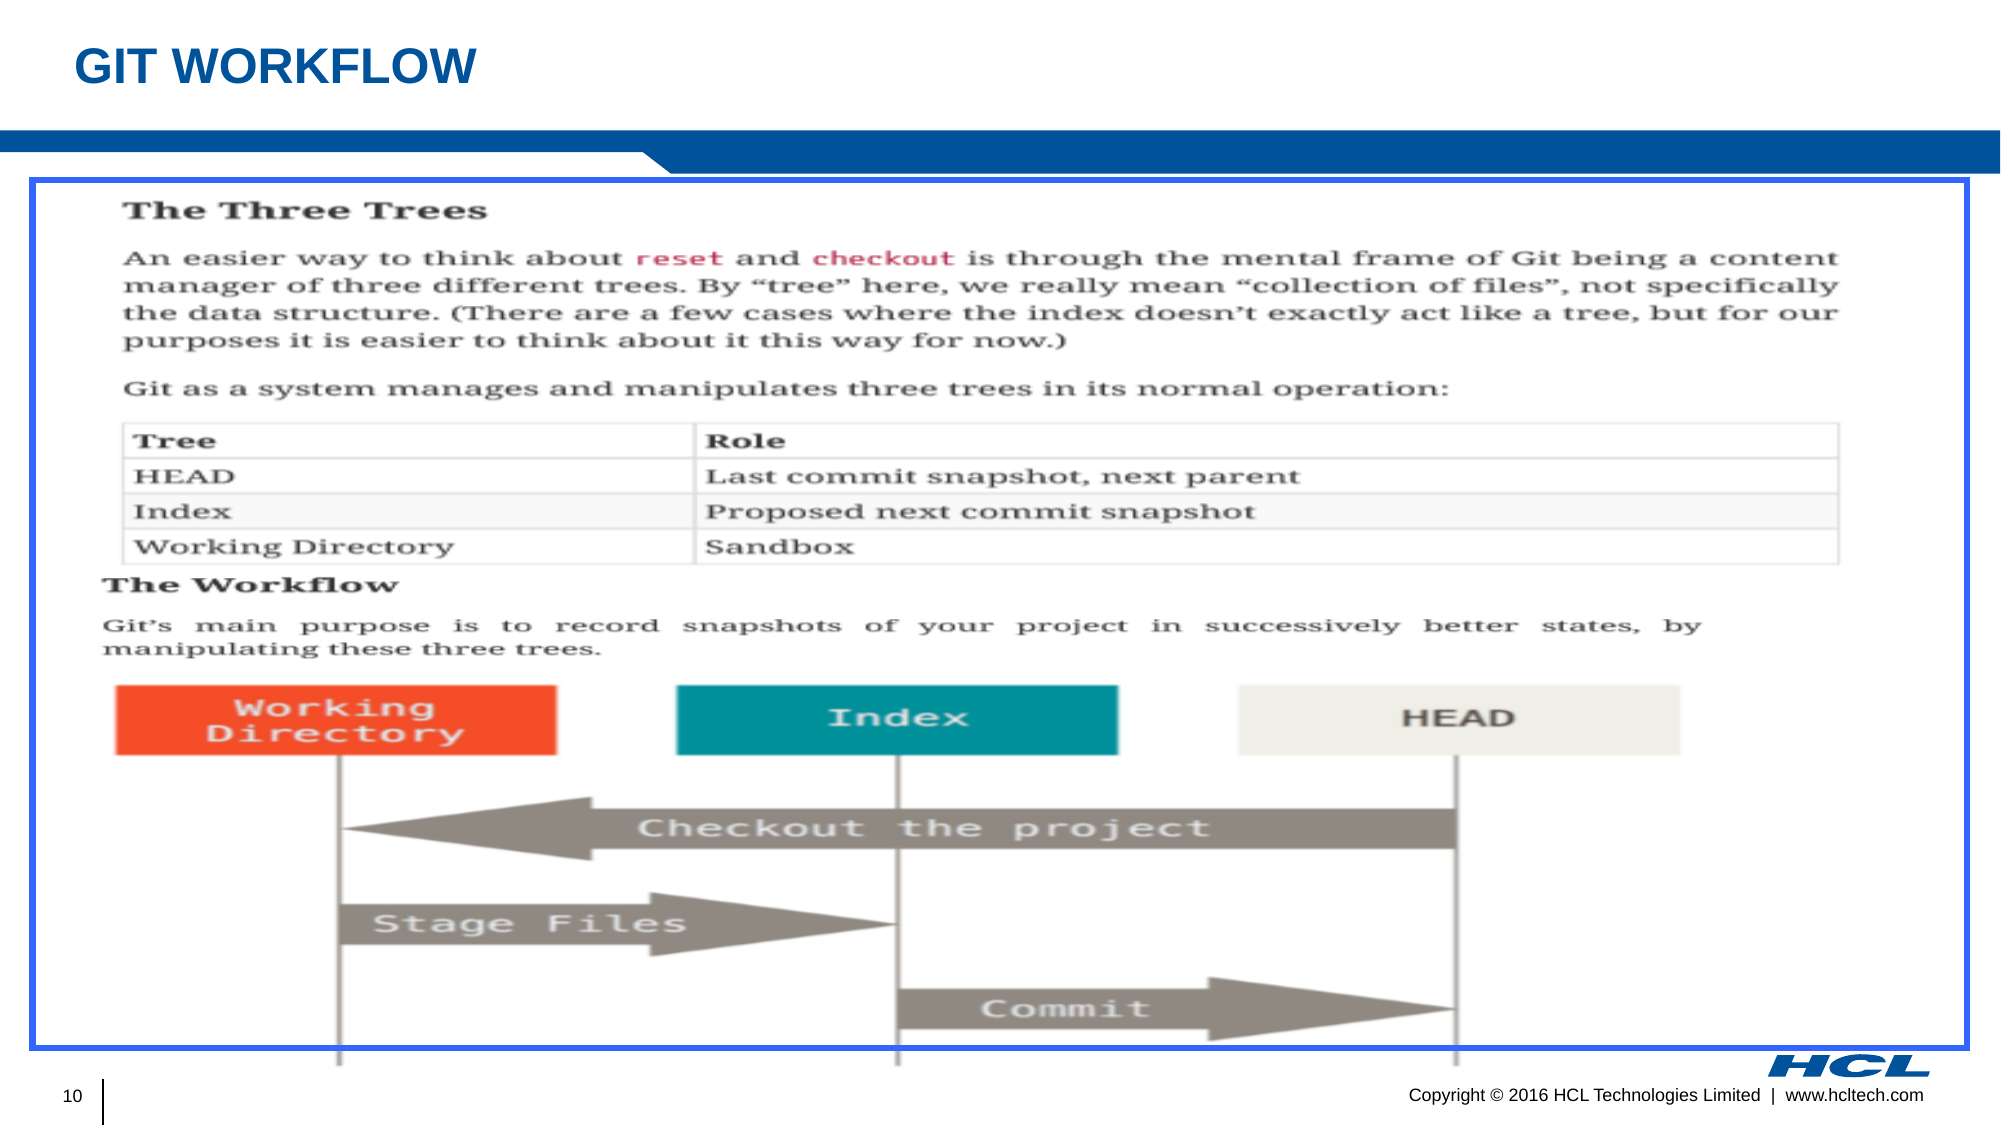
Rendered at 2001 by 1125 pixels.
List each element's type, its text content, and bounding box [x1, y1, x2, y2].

title GIT WORKFLOW [66, 2, 1934, 126]
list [66, 185, 1919, 592]
text_box [32, 179, 1968, 1048]
picture [66, 567, 1737, 1074]
